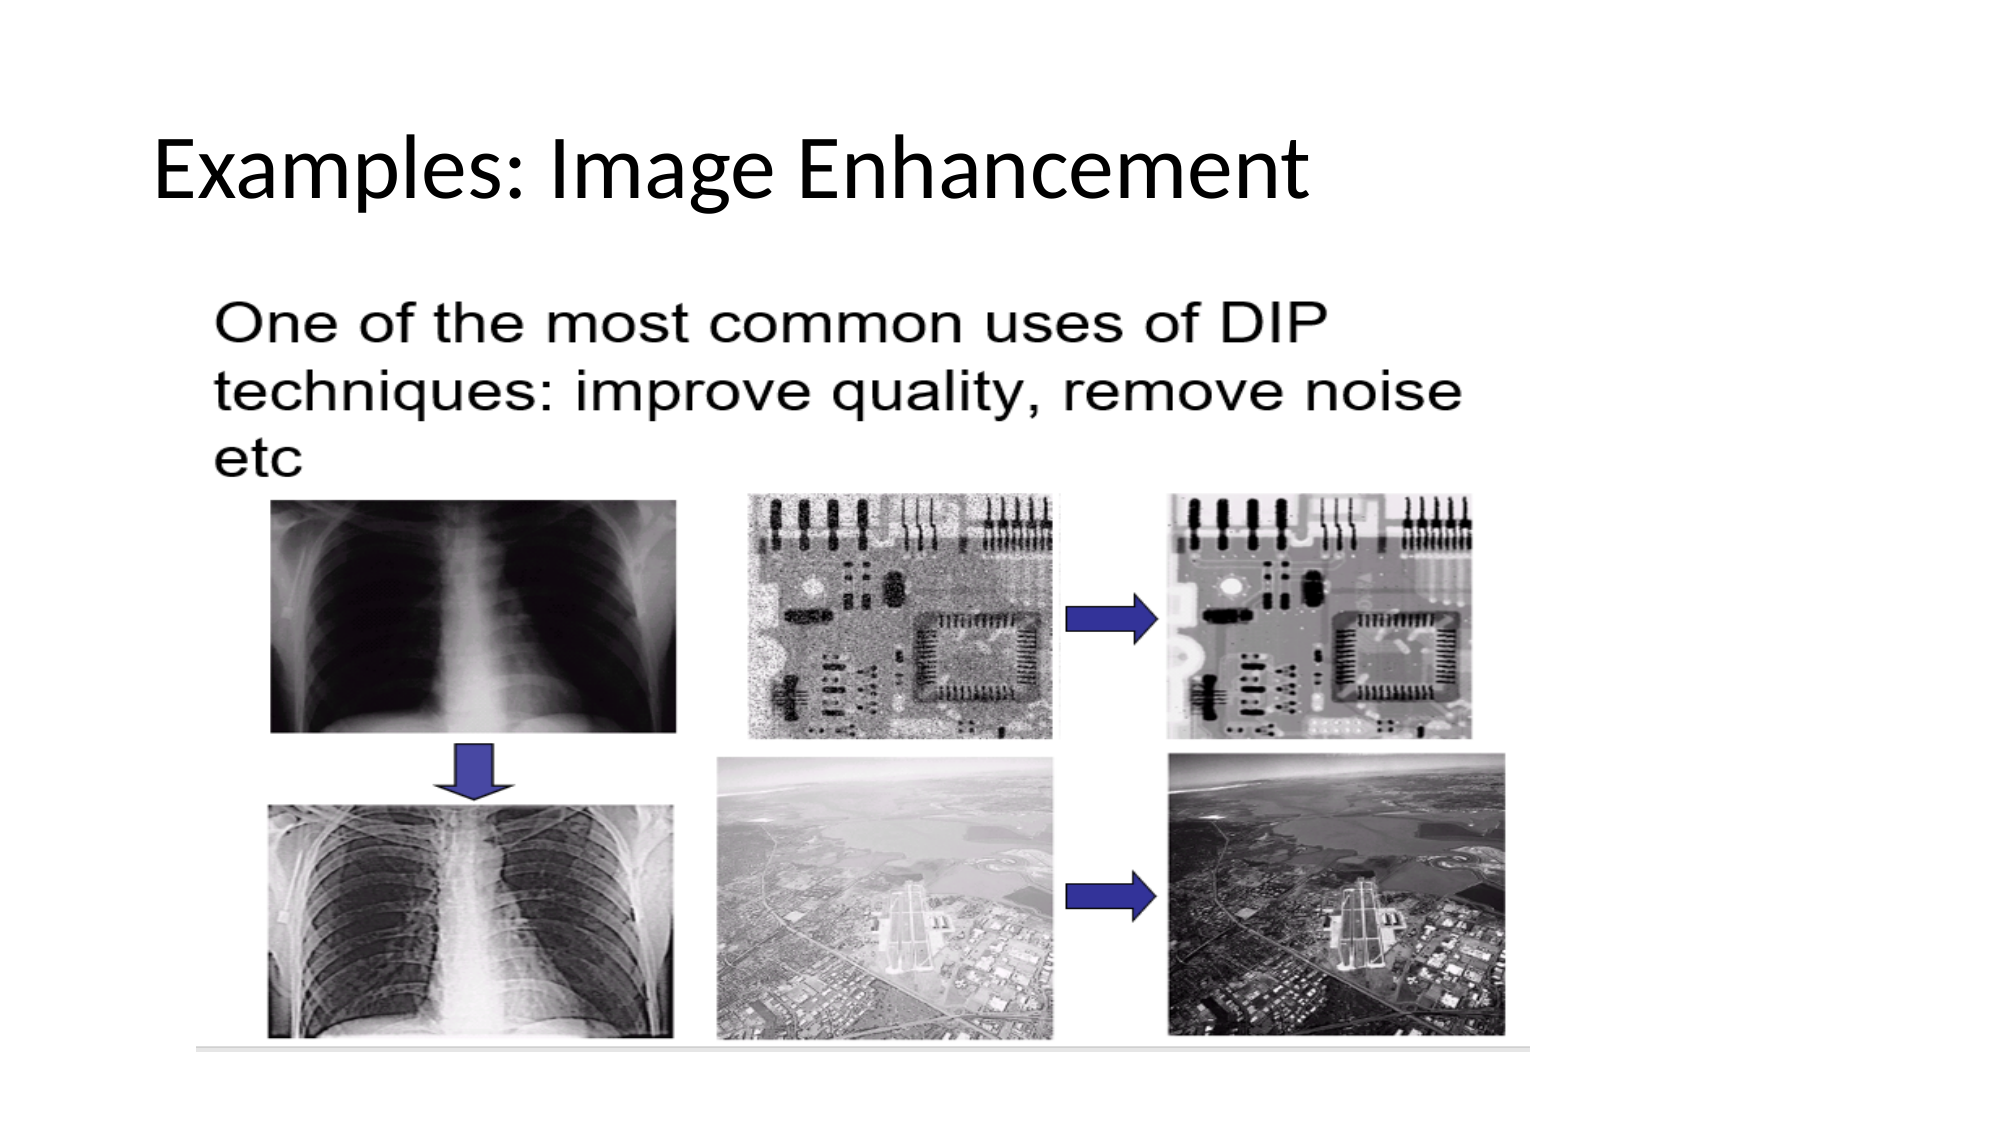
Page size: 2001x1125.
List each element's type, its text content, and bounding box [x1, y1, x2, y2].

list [196, 299, 1530, 1052]
title Examples: Image Enhancement [137, 59, 1863, 278]
